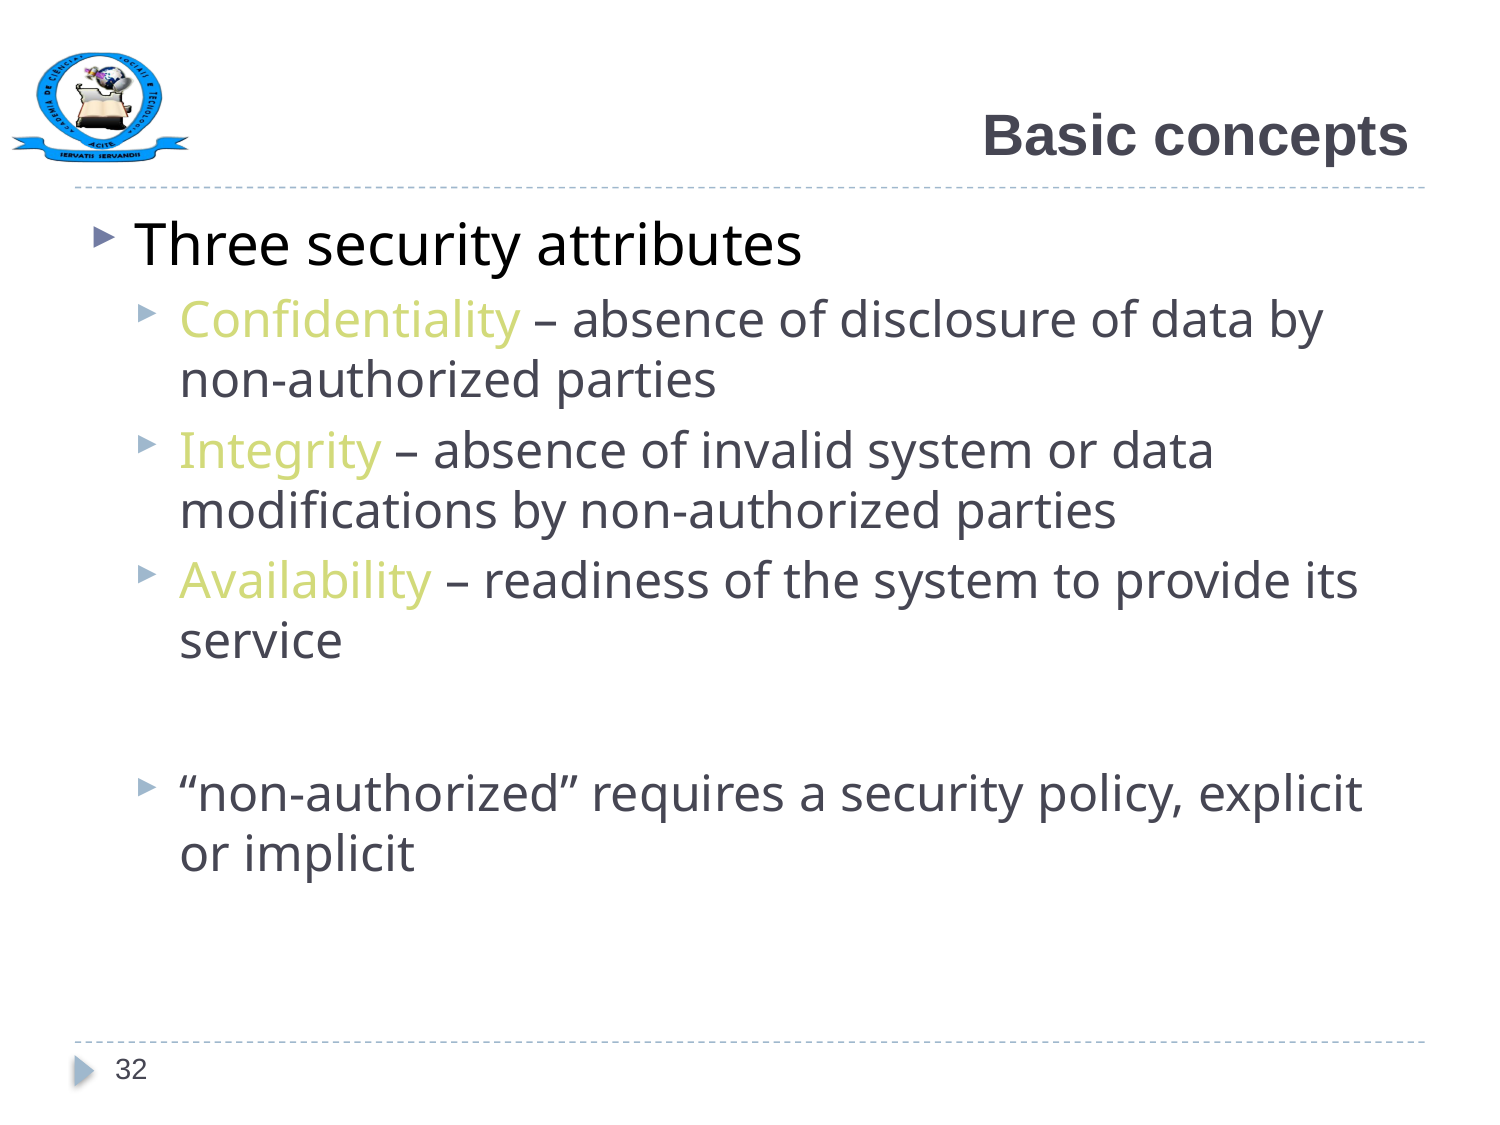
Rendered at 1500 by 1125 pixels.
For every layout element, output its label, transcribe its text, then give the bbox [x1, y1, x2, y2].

title Basic concepts [200, 24, 1425, 175]
slide_number 32 [100, 1042, 426, 1103]
list Three security attributes Confidentiality – absence of disclosure of data by non-authorized parties Integrity – absence of invalid system or data modifications by non-authorized parties Availability – readiness of the system to provide its service “non-authorized” requires a security policy, explicit or implicit [75, 200, 1425, 1010]
picture [9, 50, 192, 165]
